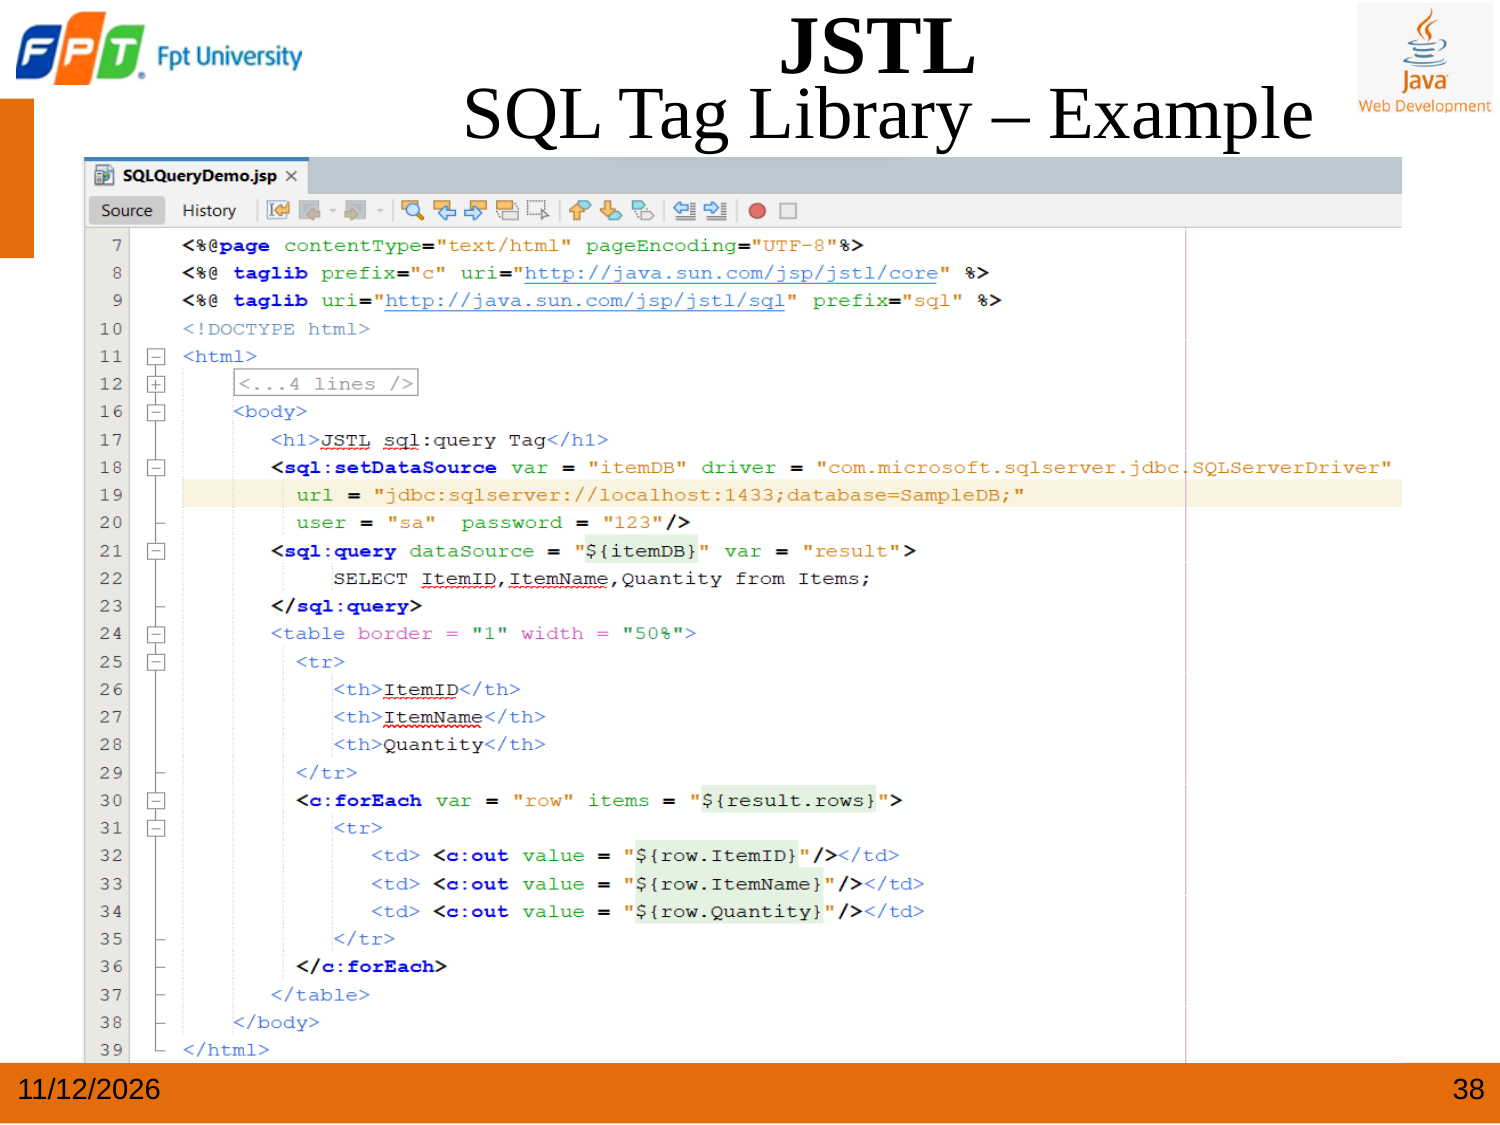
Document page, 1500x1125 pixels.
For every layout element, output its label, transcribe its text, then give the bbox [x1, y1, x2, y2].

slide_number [2, 1063, 231, 1123]
title JSTL SQL Tag Library – Example [273, 0, 1500, 177]
picture [16, 11, 273, 85]
picture [81, 157, 1402, 1064]
slide_number 38 [1050, 1063, 1500, 1124]
